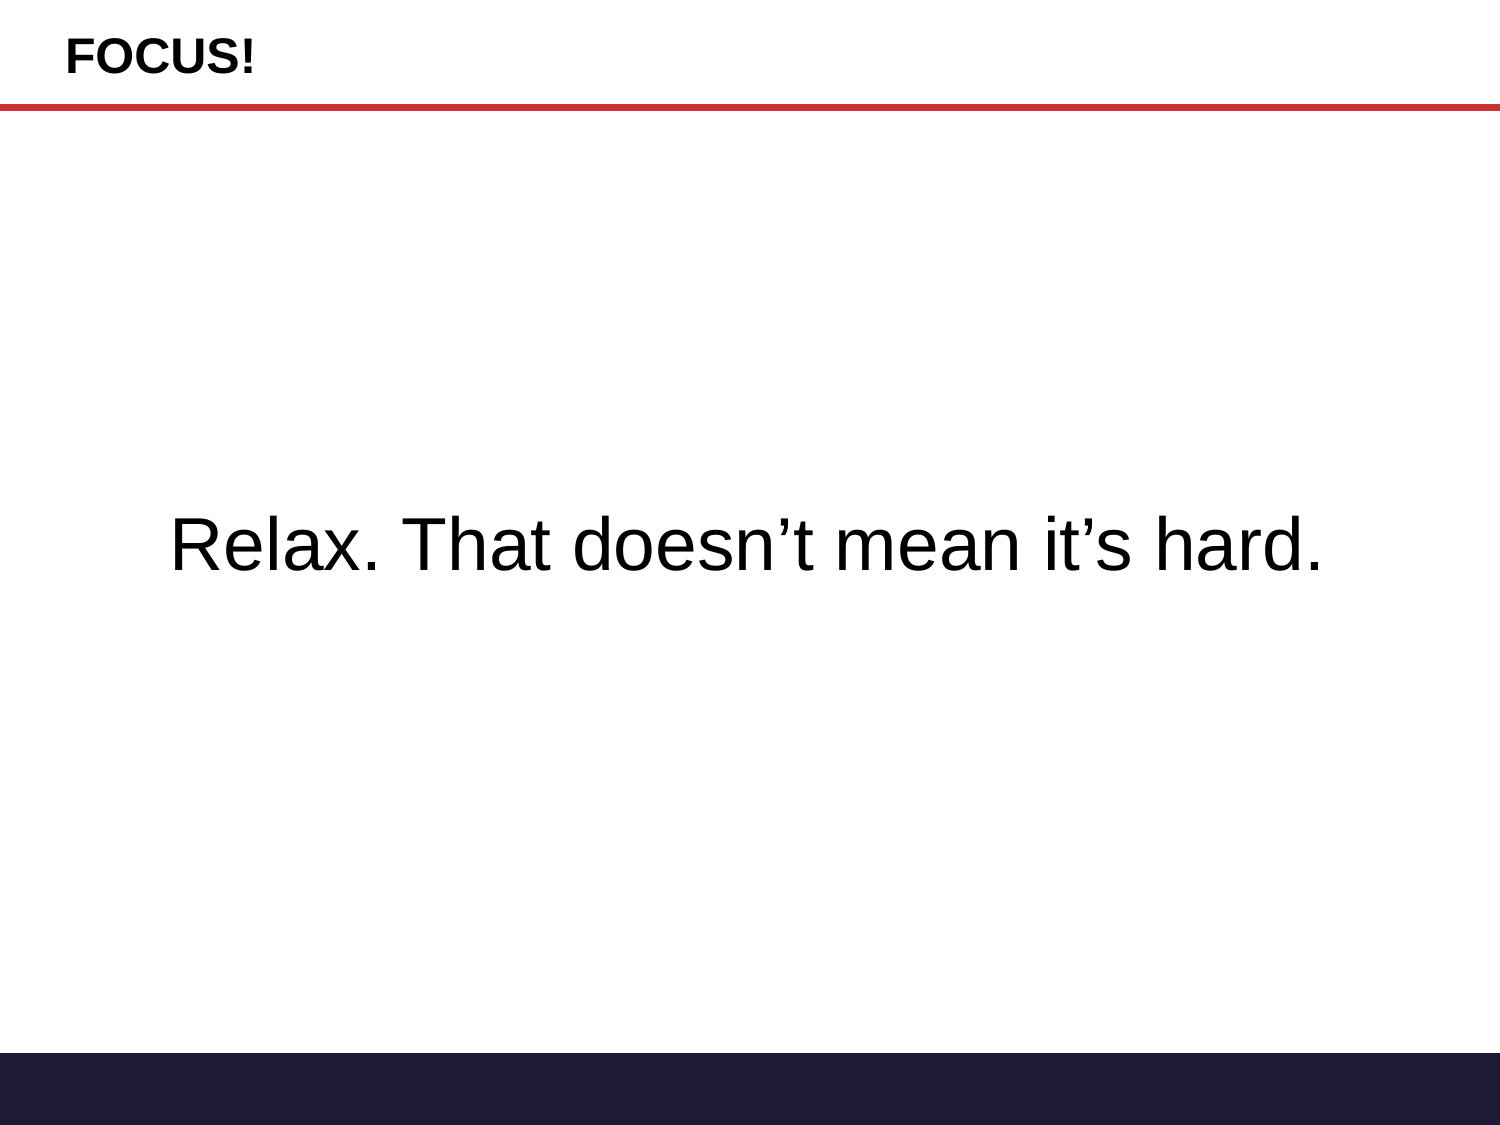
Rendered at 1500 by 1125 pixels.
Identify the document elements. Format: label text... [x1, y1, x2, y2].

text_box FOCUS! [50, 16, 913, 92]
text_box Relax. That doesn’t mean it’s hard. [72, 487, 1423, 611]
